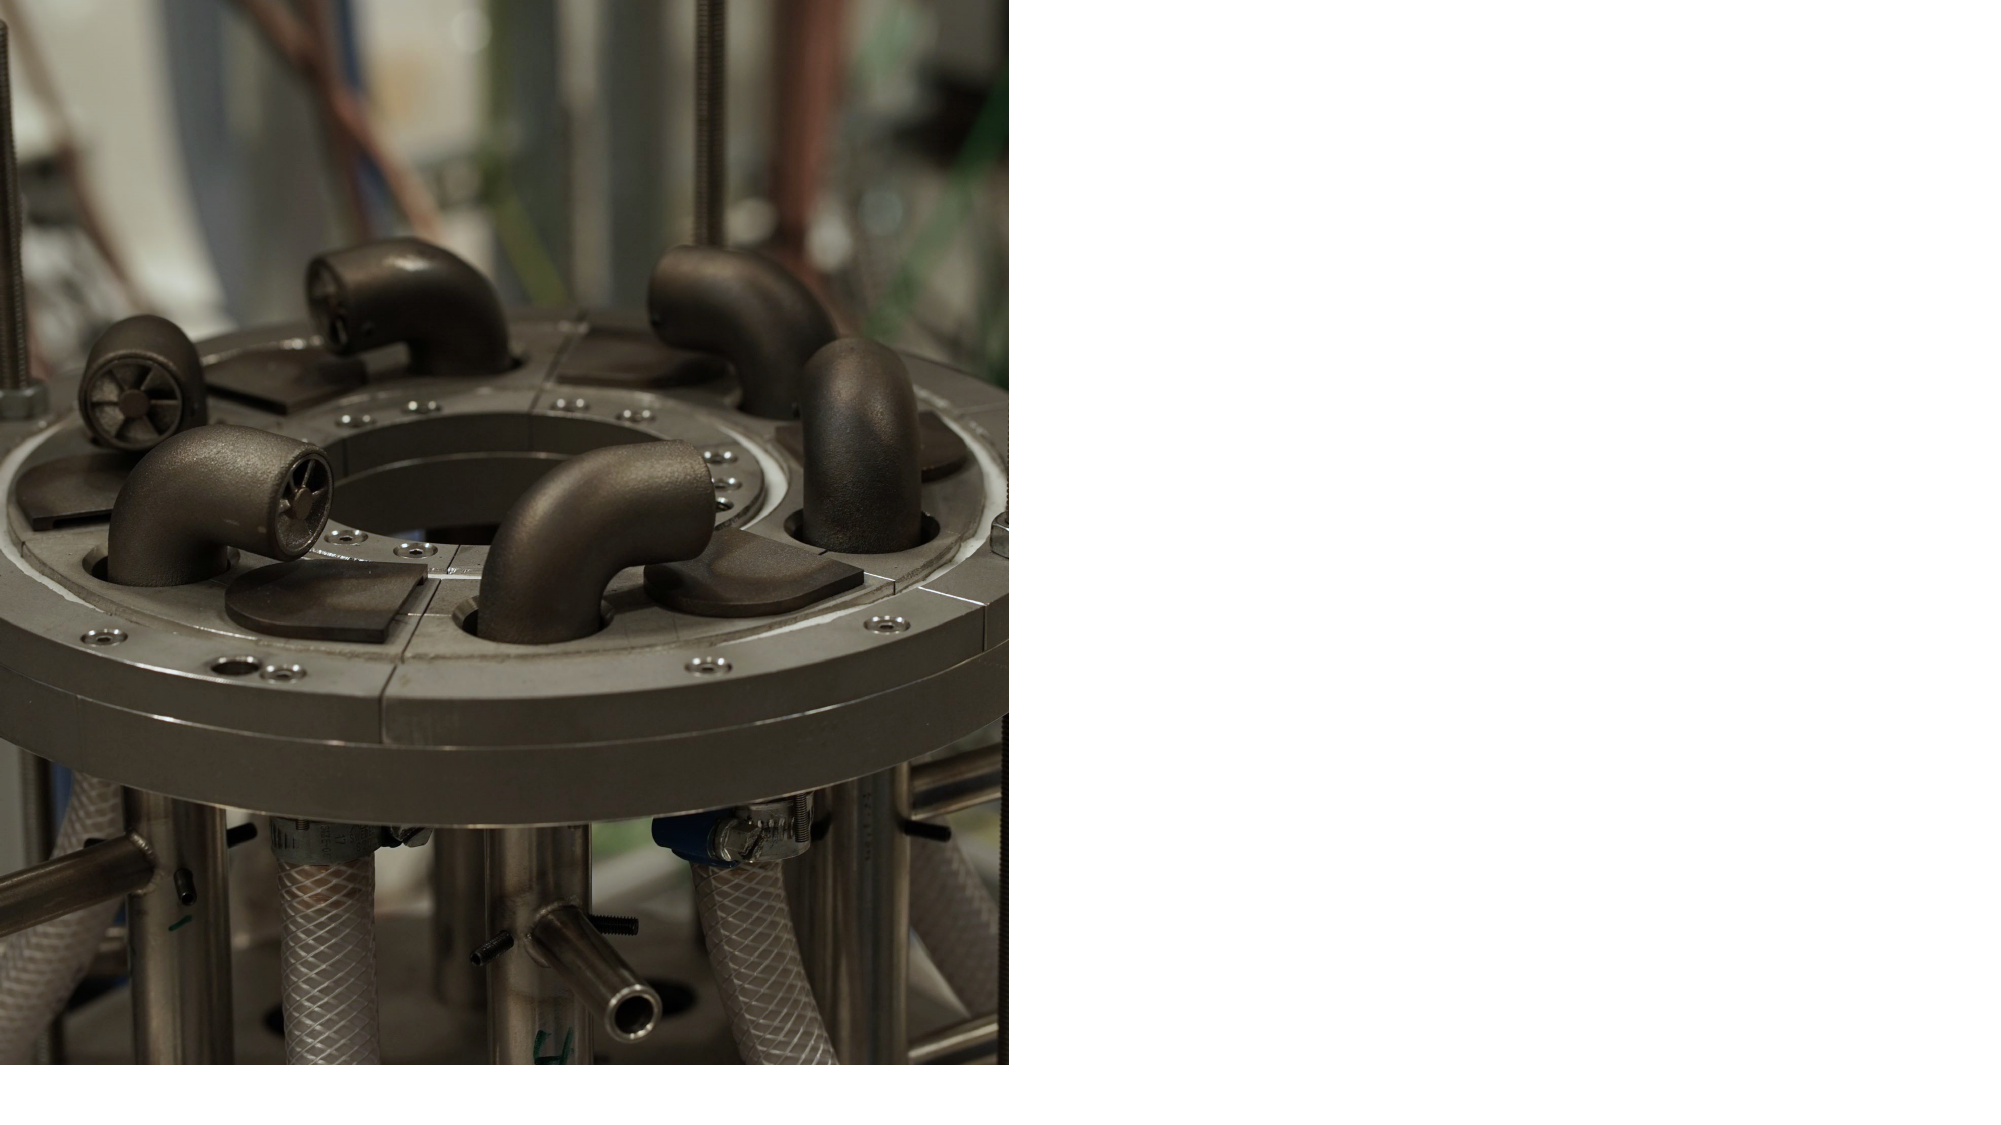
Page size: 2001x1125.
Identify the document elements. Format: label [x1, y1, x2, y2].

picture [0, 0, 1009, 1065]
